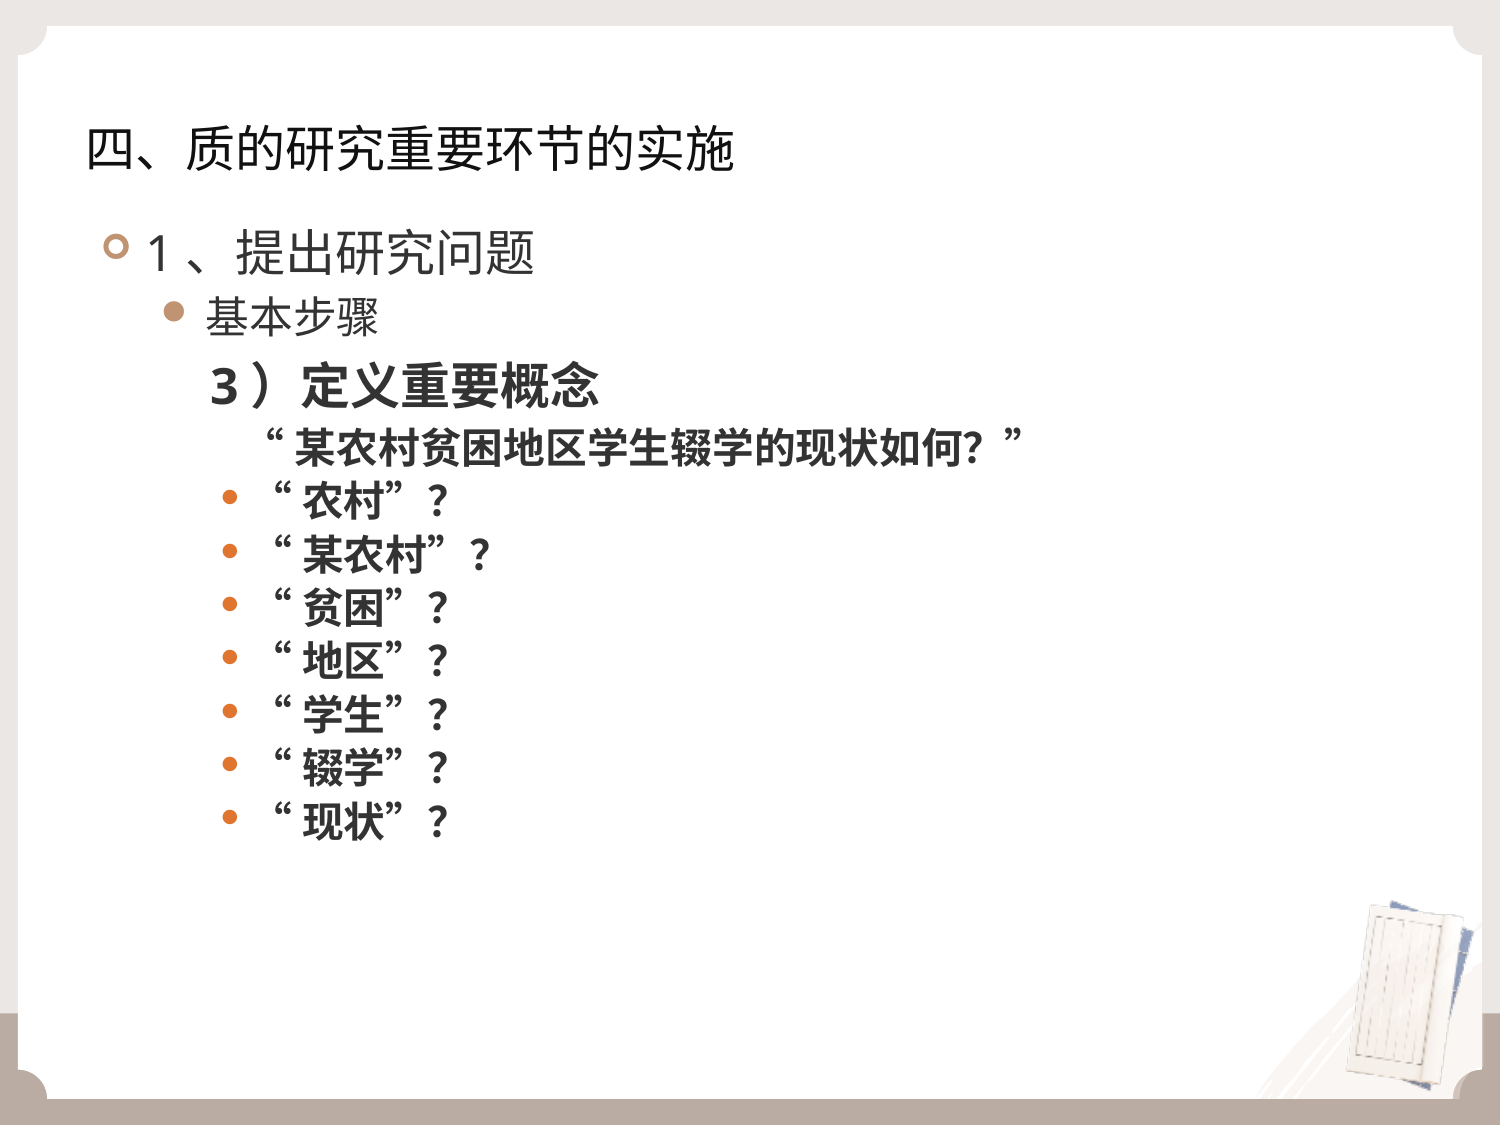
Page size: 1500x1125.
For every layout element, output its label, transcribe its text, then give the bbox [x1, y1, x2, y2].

text_box 1、提出研究问题 基本步骤 3）定义重要概念 “某农村贫困地区学生辍学的现状如何？” “农村”？ “某农村”？ “贫困”？ “地区”？ “学生”？ “辍学”？ “现状”？ [85, 213, 1415, 1013]
title 四、质的研究重要环节的实施 [85, 59, 1415, 178]
